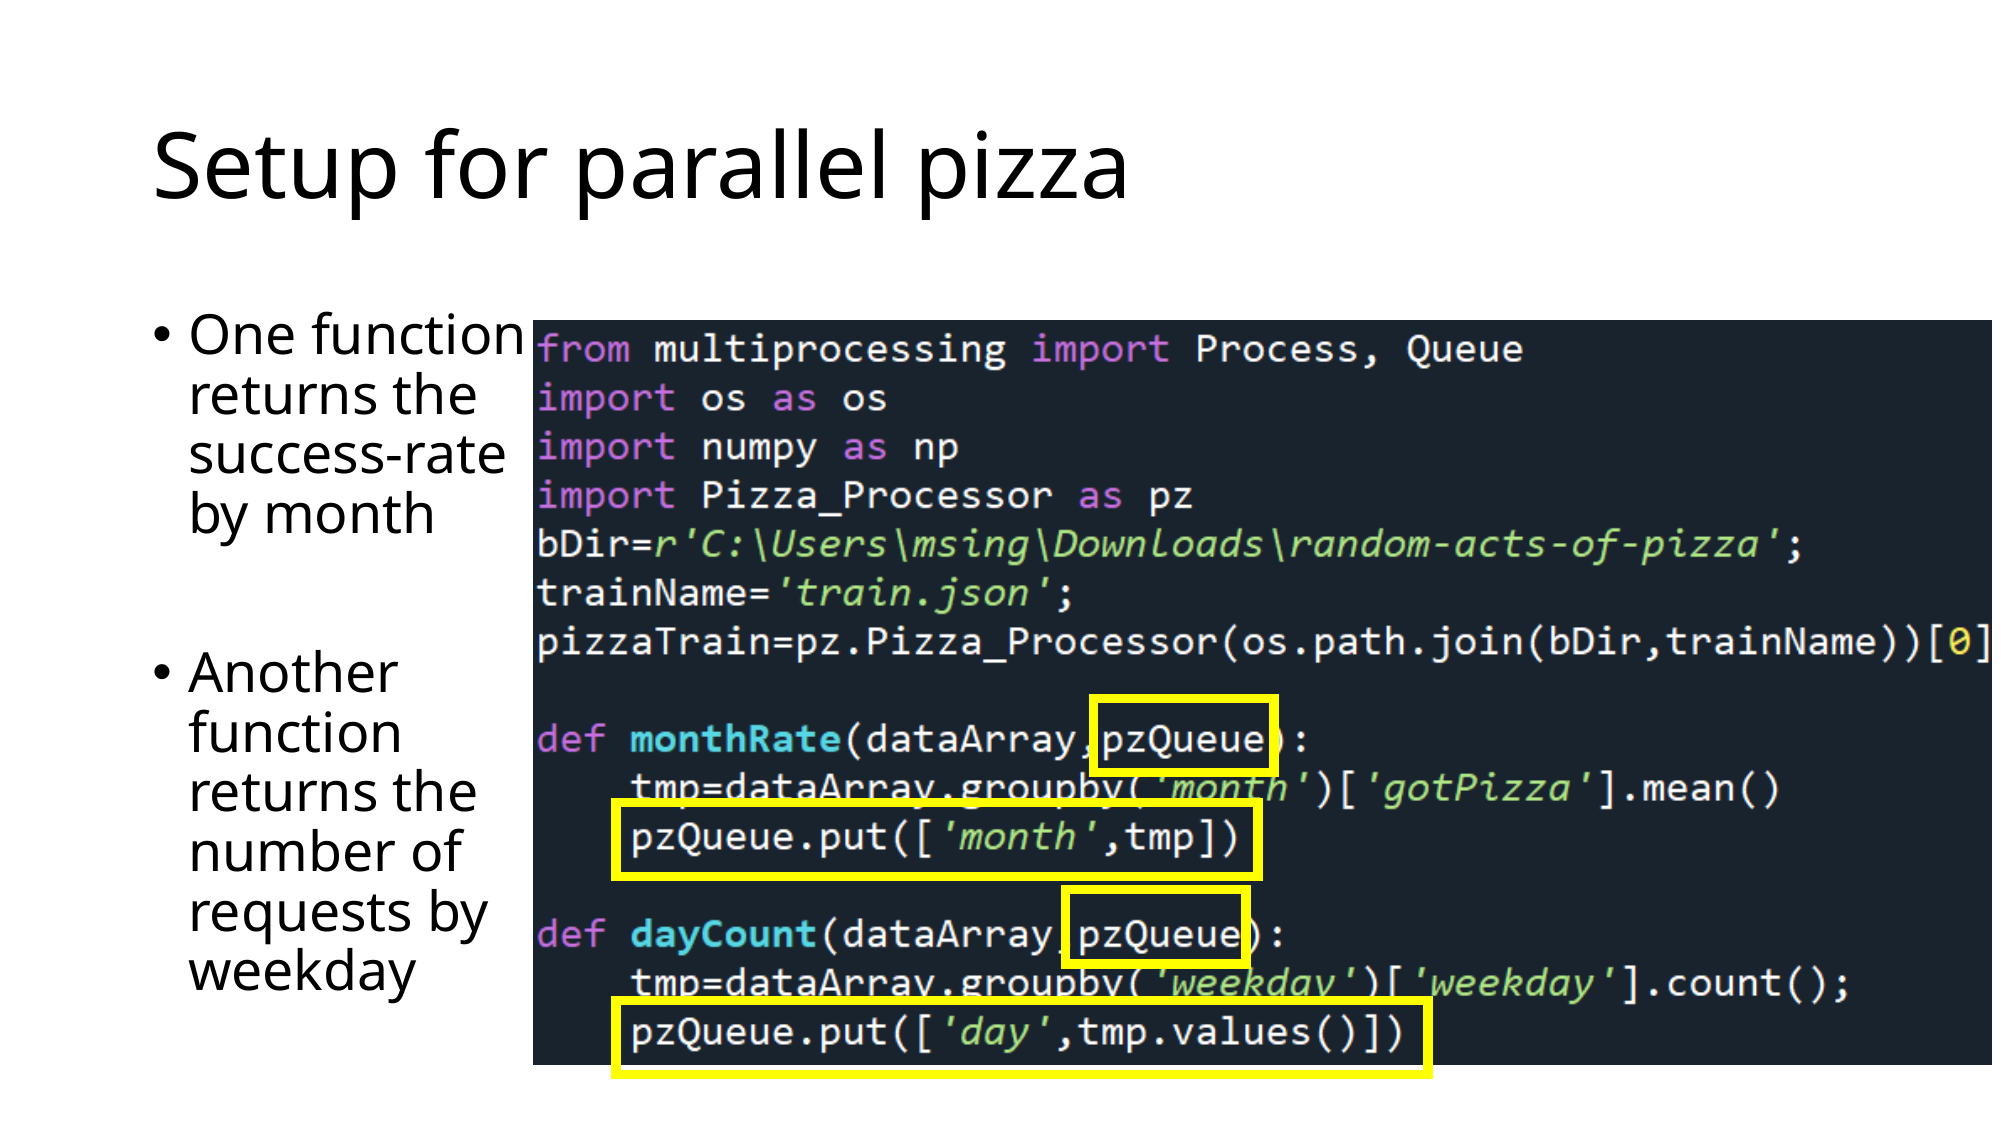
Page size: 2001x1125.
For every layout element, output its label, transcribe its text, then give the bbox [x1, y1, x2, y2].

list One function returns the success-rate by month Another function returns the number of requests by weekday [137, 299, 572, 1014]
text_box [614, 1066, 1429, 1076]
title Setup for parallel pizza [137, 59, 1863, 278]
picture [532, 320, 1992, 1066]
